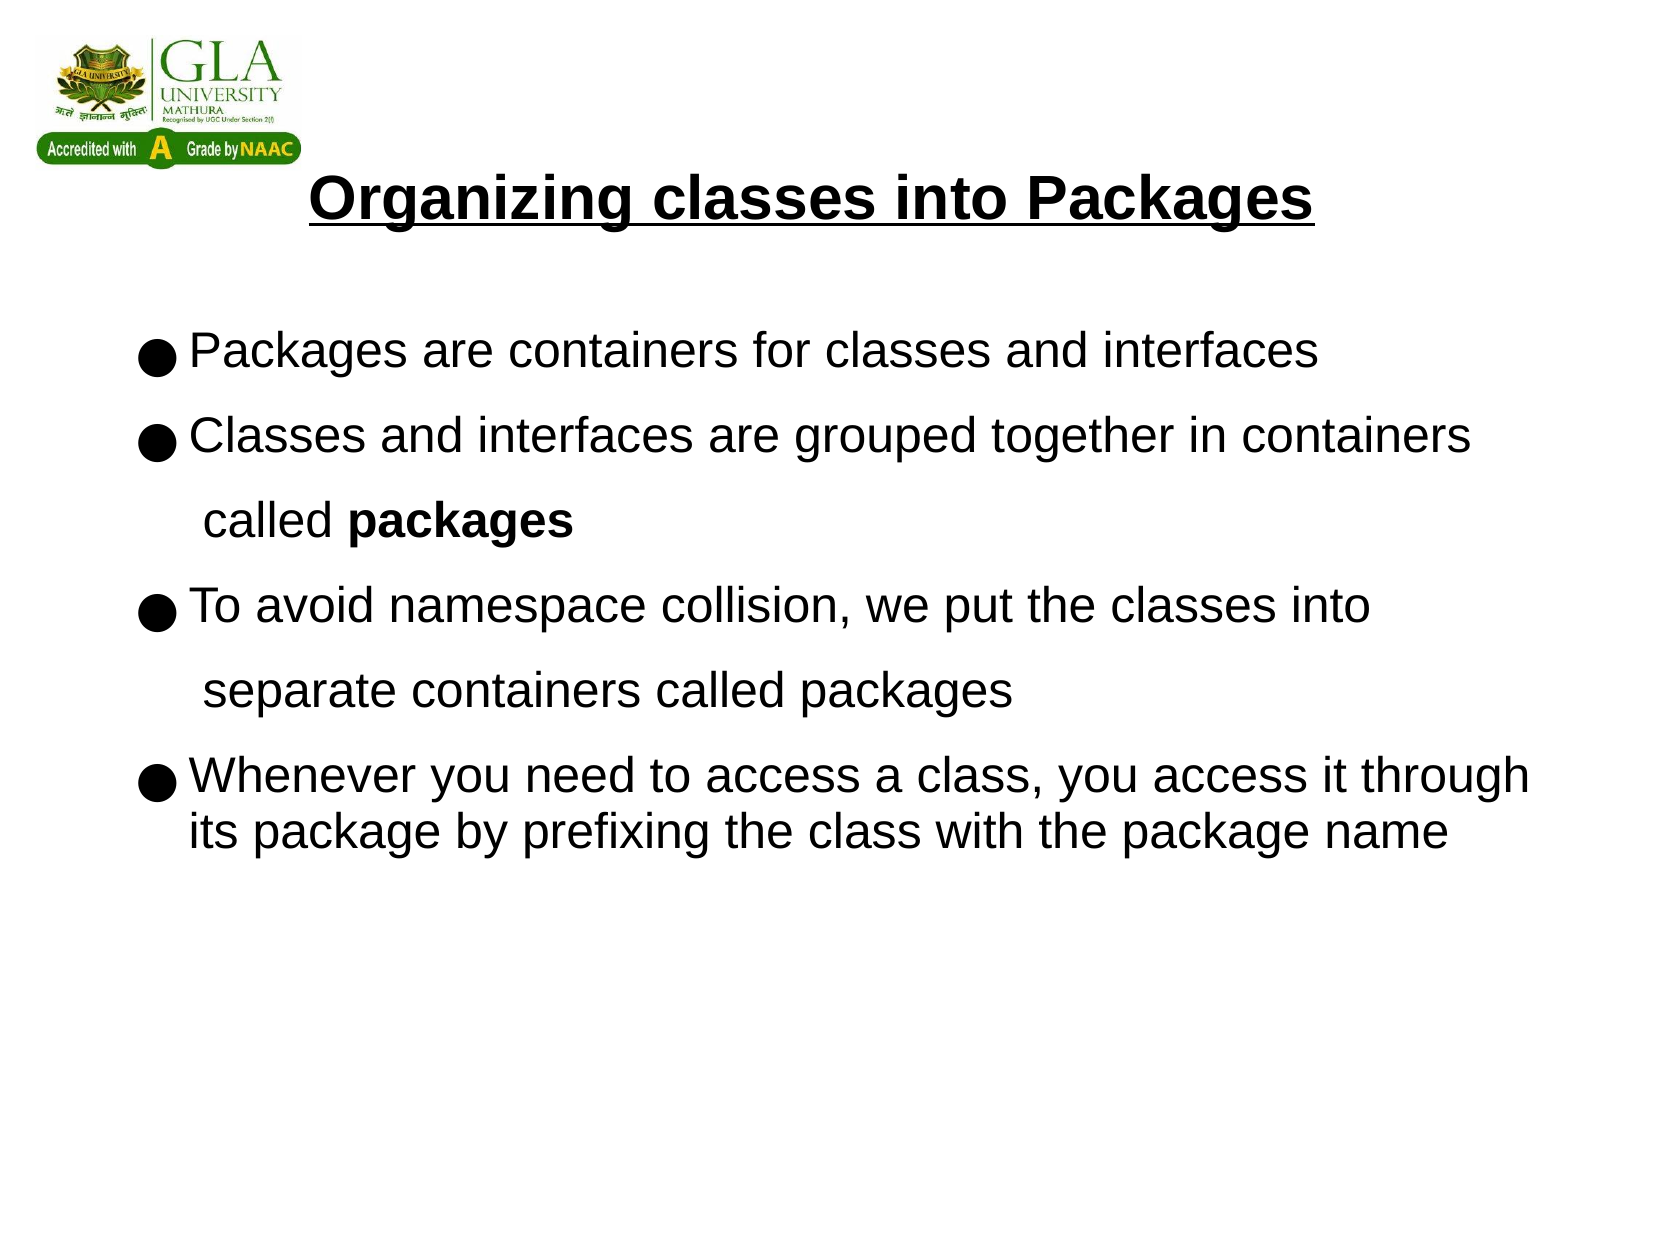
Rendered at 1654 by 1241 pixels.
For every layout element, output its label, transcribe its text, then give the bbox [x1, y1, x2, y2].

list Packages are containers for classes and interfaces Classes and interfaces are grouped together in containers called packages To avoid namespace collision, we put the classes into separate containers called packages Whenever you need to access a class, you access it through its package by prefixing the class with the package name [118, 319, 1571, 946]
title Organizing classes into Packages [118, 112, 1506, 281]
picture [34, 34, 302, 172]
